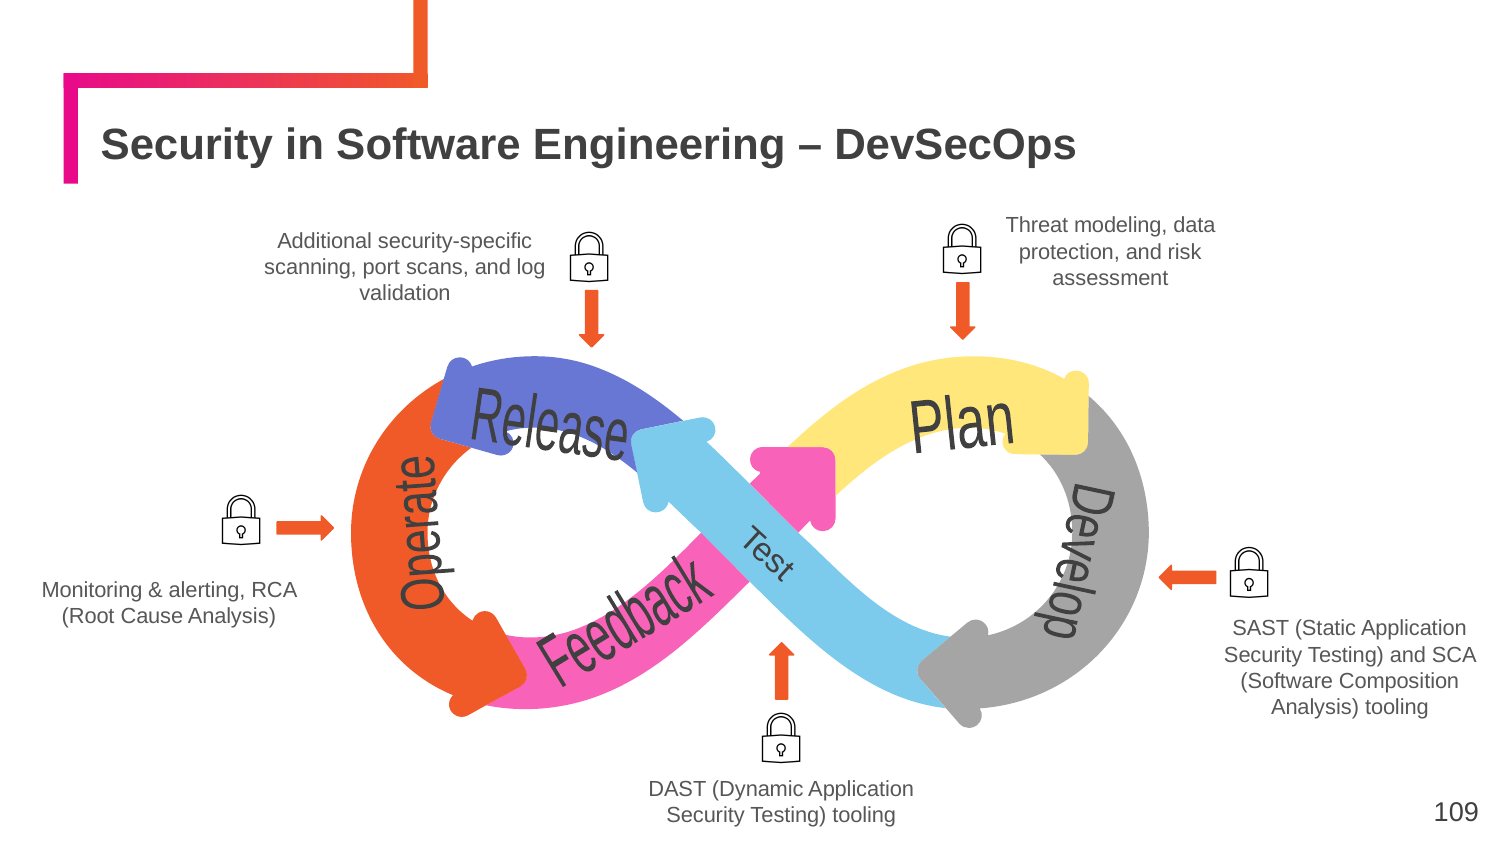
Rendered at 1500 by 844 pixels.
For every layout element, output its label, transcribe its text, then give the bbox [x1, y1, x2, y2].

slide_number ‹#› [1403, 779, 1494, 844]
text_box [579, 297, 604, 347]
text_box Monitoring & alerting, RCA (Root Cause Analysis) [30, 561, 308, 642]
text_box Threat modeling, data protection, and risk assessment [950, 213, 1271, 288]
text_box [1159, 565, 1210, 590]
picture [207, 487, 274, 554]
text_box Additional security-specific scanning, port scans, and log validation [245, 225, 565, 306]
text_box [278, 515, 334, 540]
text_box [950, 290, 975, 340]
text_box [350, 355, 1150, 729]
picture [748, 705, 815, 771]
picture [1216, 539, 1282, 606]
text_box SAST (Static Application Security Testing) and SCA (Software Composition Analysis) tooling [1189, 606, 1500, 727]
picture [929, 216, 996, 282]
picture [555, 224, 622, 290]
title Security in Software Engineering – DevSecOps [100, 117, 1455, 169]
text_box DAST (Dynamic Application Security Testing) tooling [621, 761, 942, 841]
